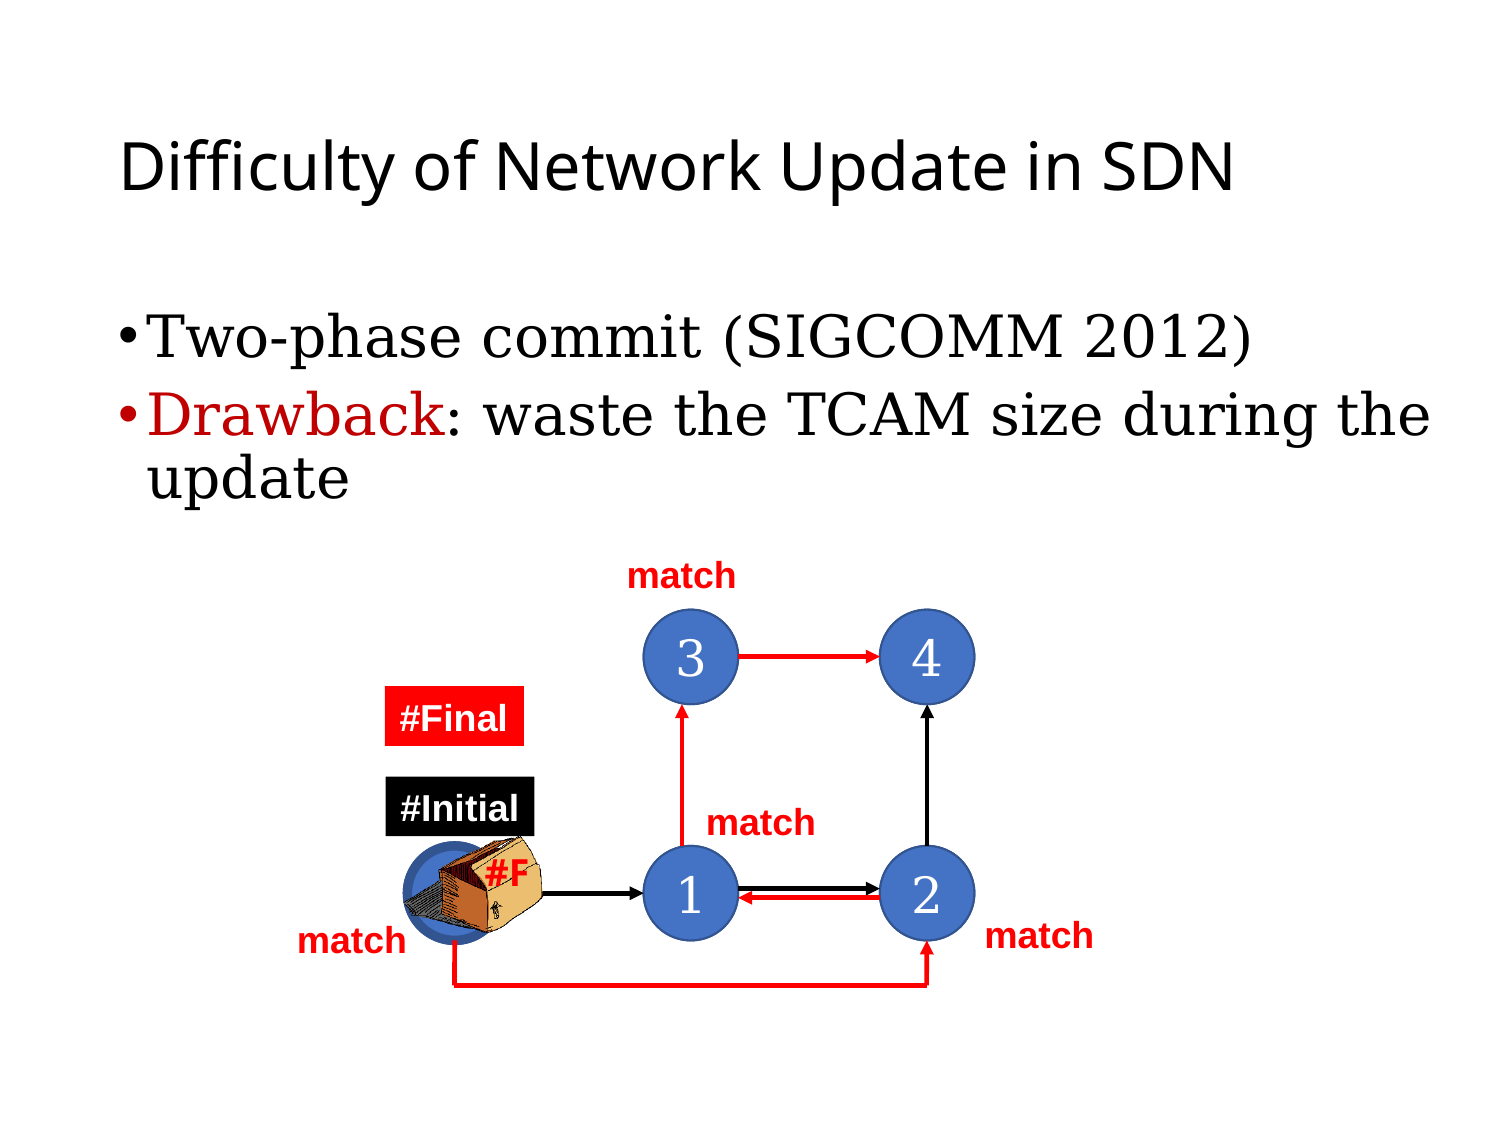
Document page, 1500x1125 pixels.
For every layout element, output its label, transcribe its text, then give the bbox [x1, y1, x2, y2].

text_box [738, 897, 1111, 965]
text_box 3 [642, 657, 740, 705]
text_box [406, 836, 544, 933]
title Difficulty of Network Update in SDN [103, 59, 1397, 278]
text_box #Final [384, 686, 524, 746]
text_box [611, 543, 880, 657]
list Two-phase commit (SIGCOMM 2012) Drawback: waste the TCAM size during the update [103, 299, 1483, 1014]
text_box 4 [878, 608, 976, 706]
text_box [281, 909, 927, 986]
text_box 2 [878, 844, 976, 897]
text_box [681, 704, 832, 852]
text_box 1 [642, 846, 740, 909]
text_box #Initial [385, 776, 535, 837]
